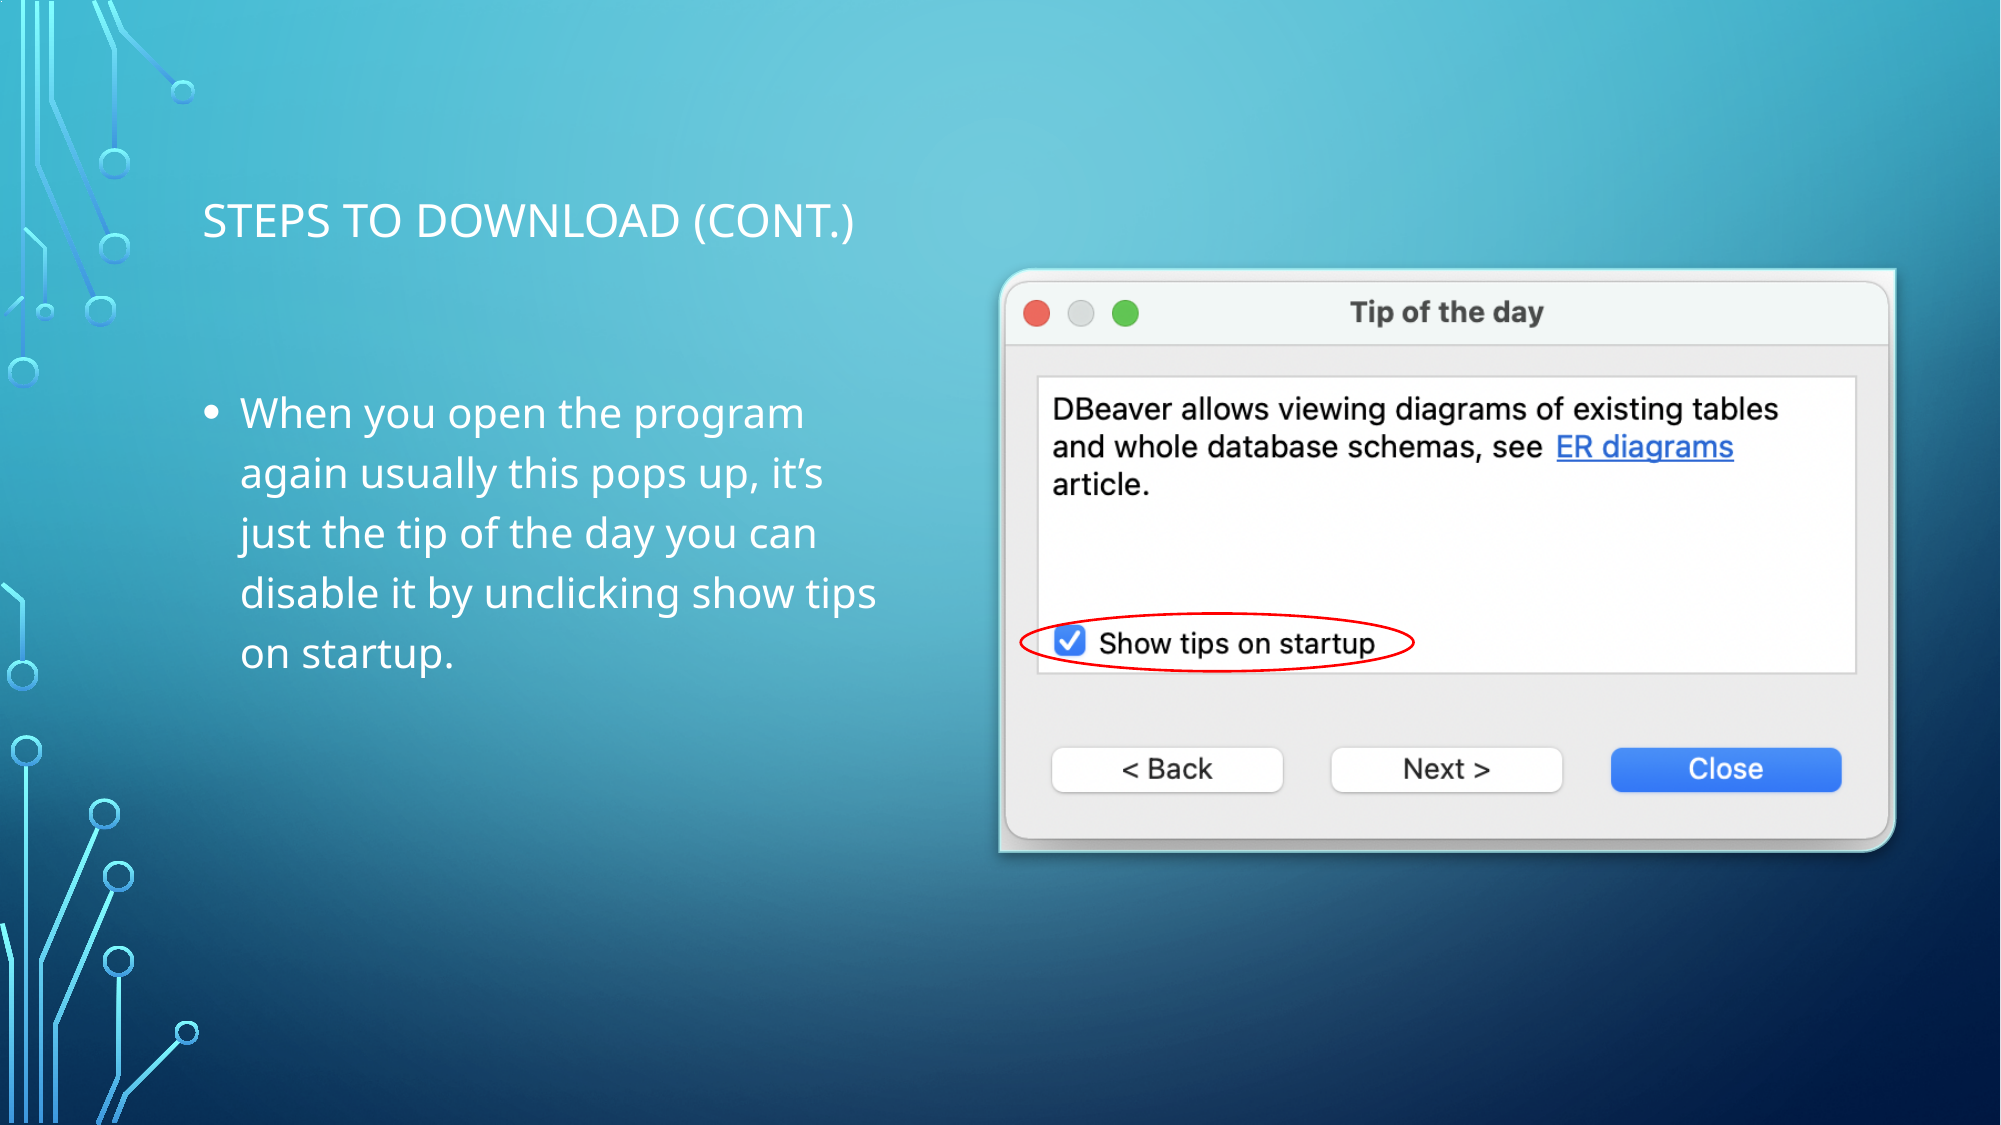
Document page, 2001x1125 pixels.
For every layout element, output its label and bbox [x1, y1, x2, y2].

text_box [0, 0, 201, 1125]
picture [201, 0, 2000, 1125]
